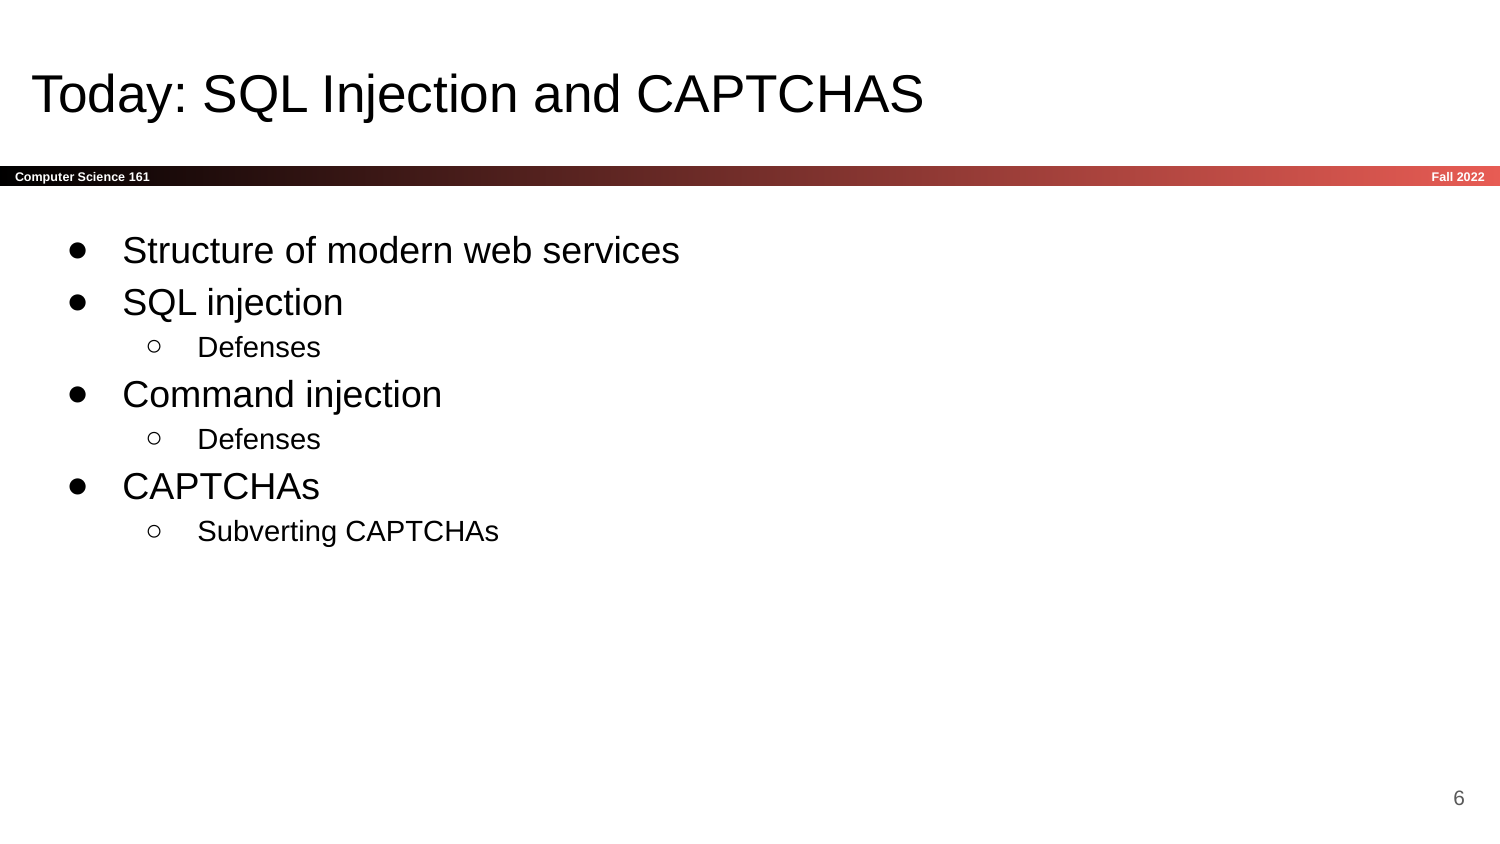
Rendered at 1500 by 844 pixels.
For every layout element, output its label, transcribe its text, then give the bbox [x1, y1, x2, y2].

list Structure of modern web services SQL injection Defenses Command injection Defenses CAPTCHAs Subverting CAPTCHAs [32, 204, 1431, 823]
title Today: SQL Injection and CAPTCHAS [16, 44, 1415, 139]
slide_number ‹#› [1389, 764, 1480, 830]
